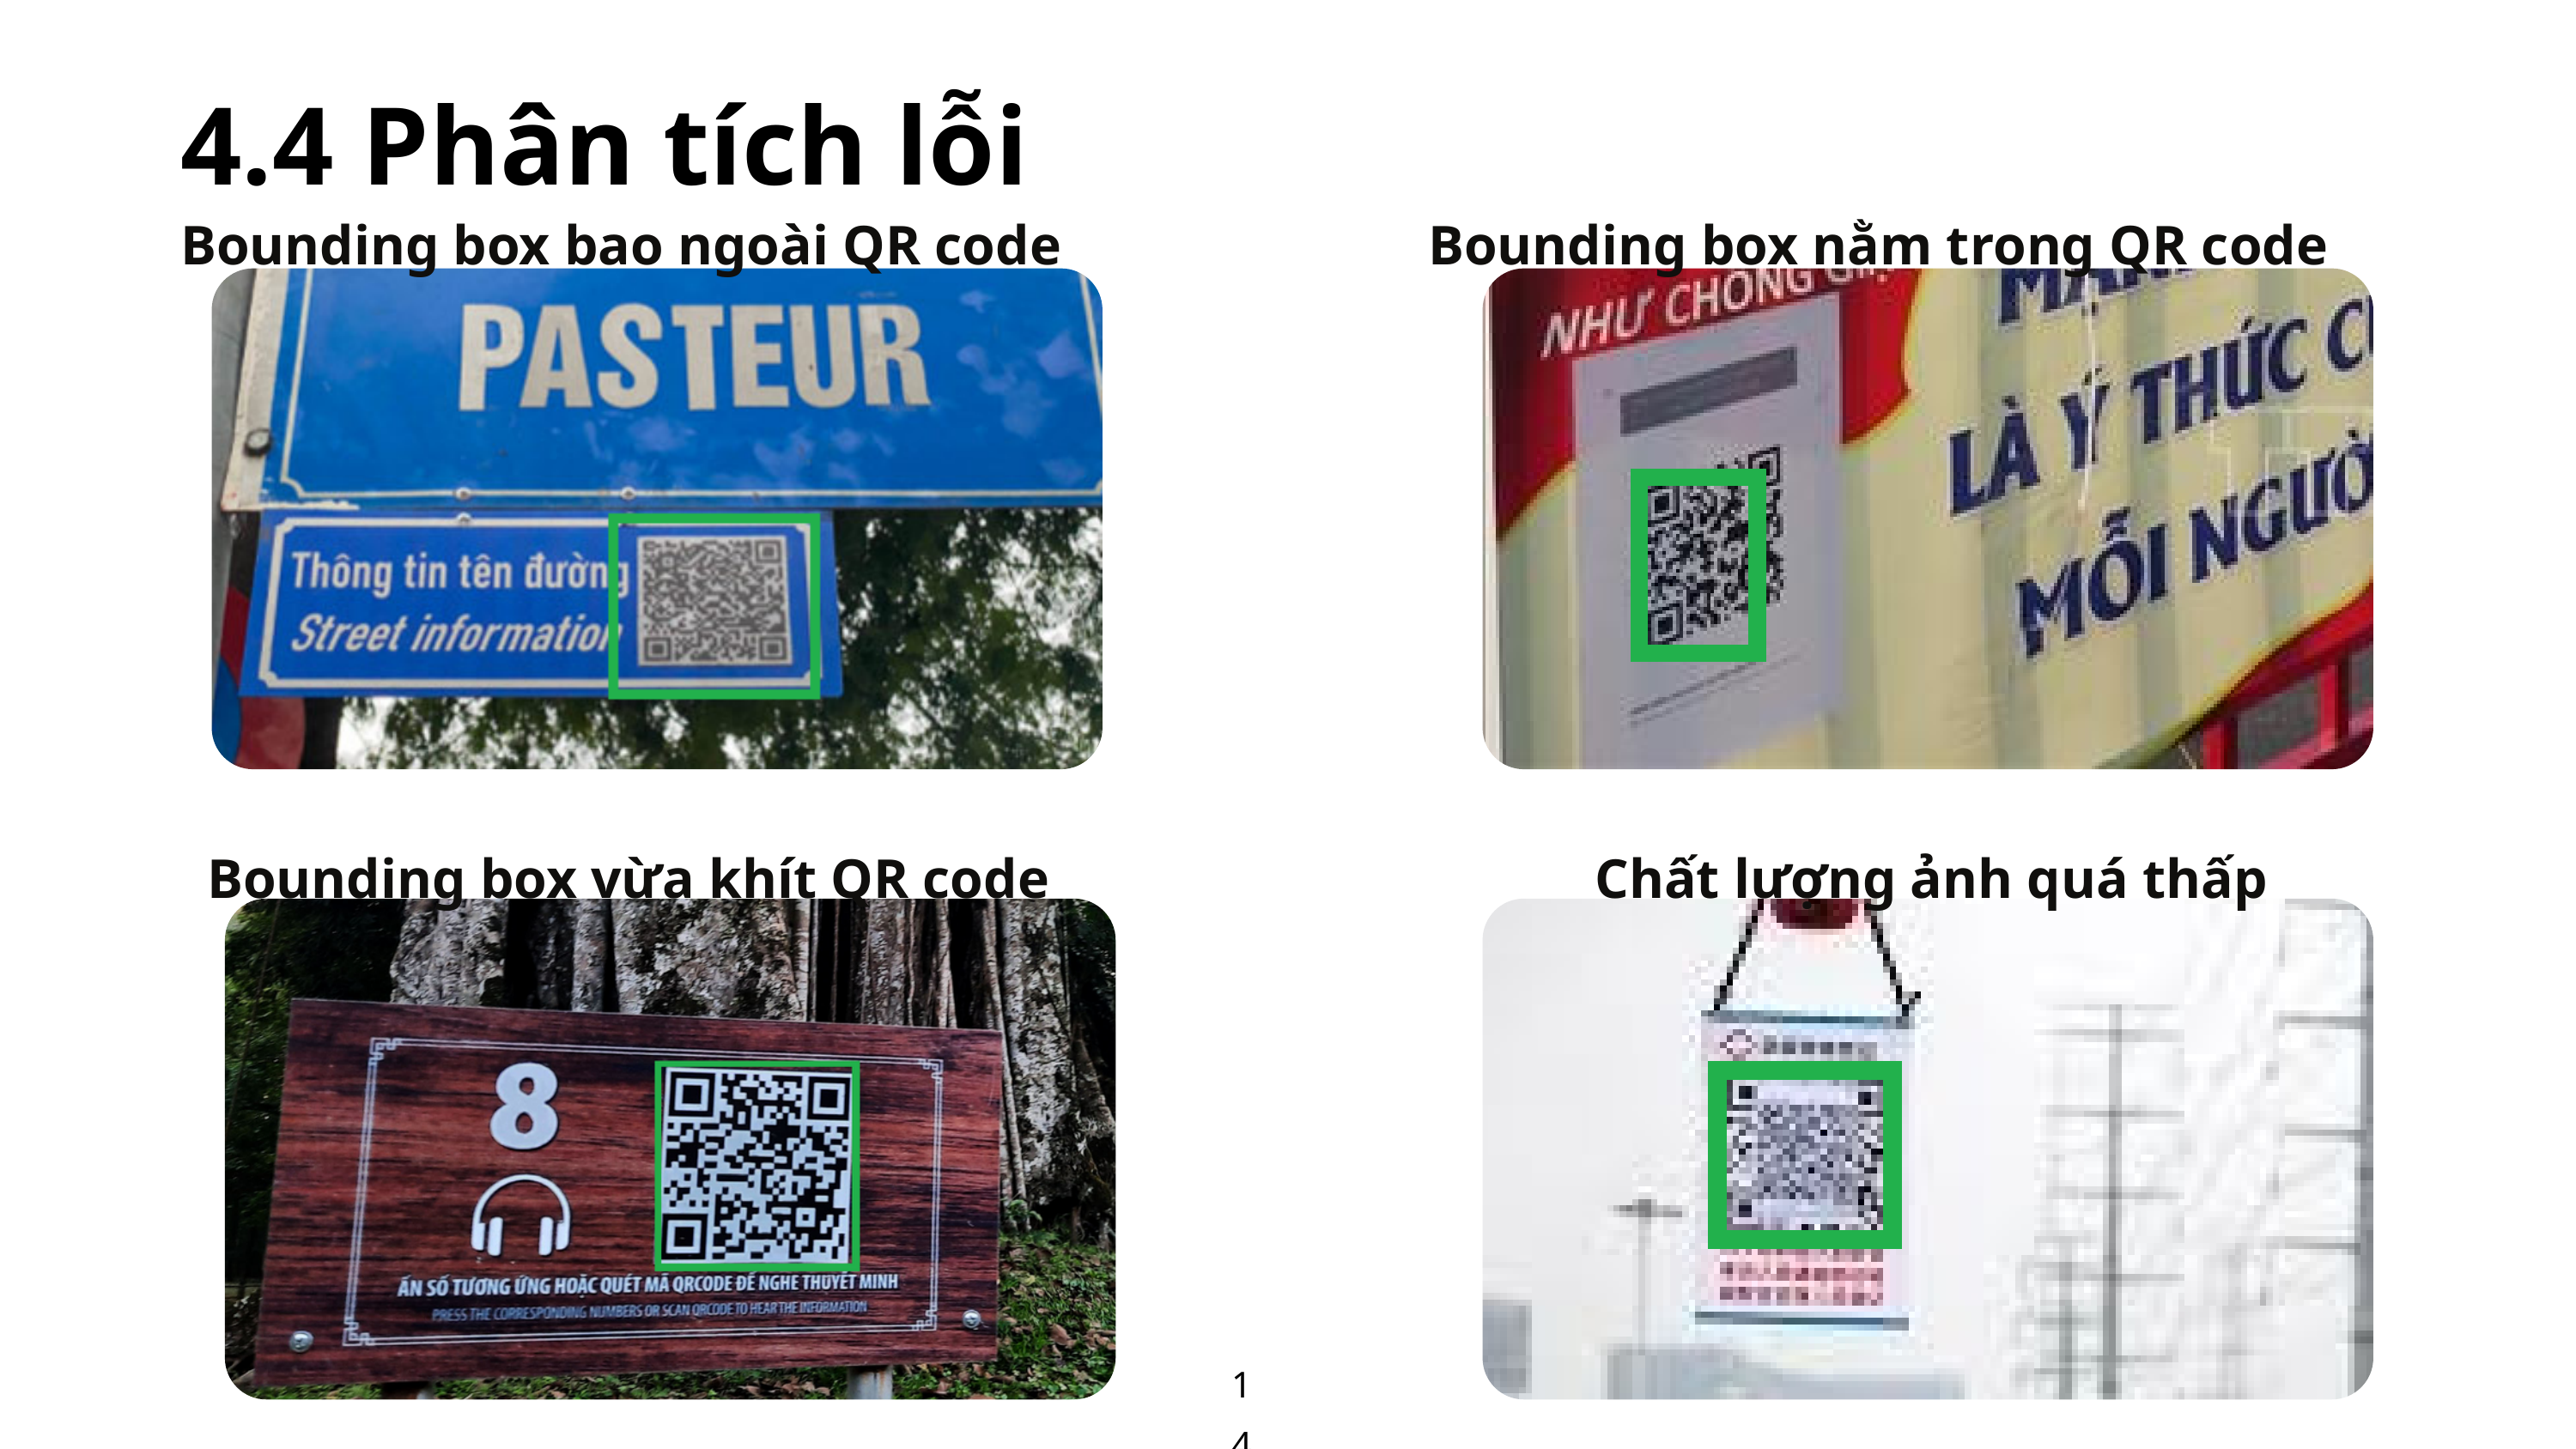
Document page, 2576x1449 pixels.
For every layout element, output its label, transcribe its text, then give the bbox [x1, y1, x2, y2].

text_box Chất lượng ảnh quá thấp [1595, 818, 2321, 909]
text_box 4.4 Phân tích lỗi [180, 52, 1495, 207]
text_box Bounding box bao ngoài QR code [180, 185, 1161, 276]
text_box [224, 909, 1116, 1400]
text_box Bounding box nằm trong QR code [1428, 185, 2488, 276]
text_box [211, 276, 1103, 770]
text_box [1482, 898, 2373, 1400]
text_box Bounding box vừa khít QR code [207, 818, 1188, 909]
text_box [1482, 276, 2373, 770]
text_box 14 [1221, 1344, 1262, 1449]
